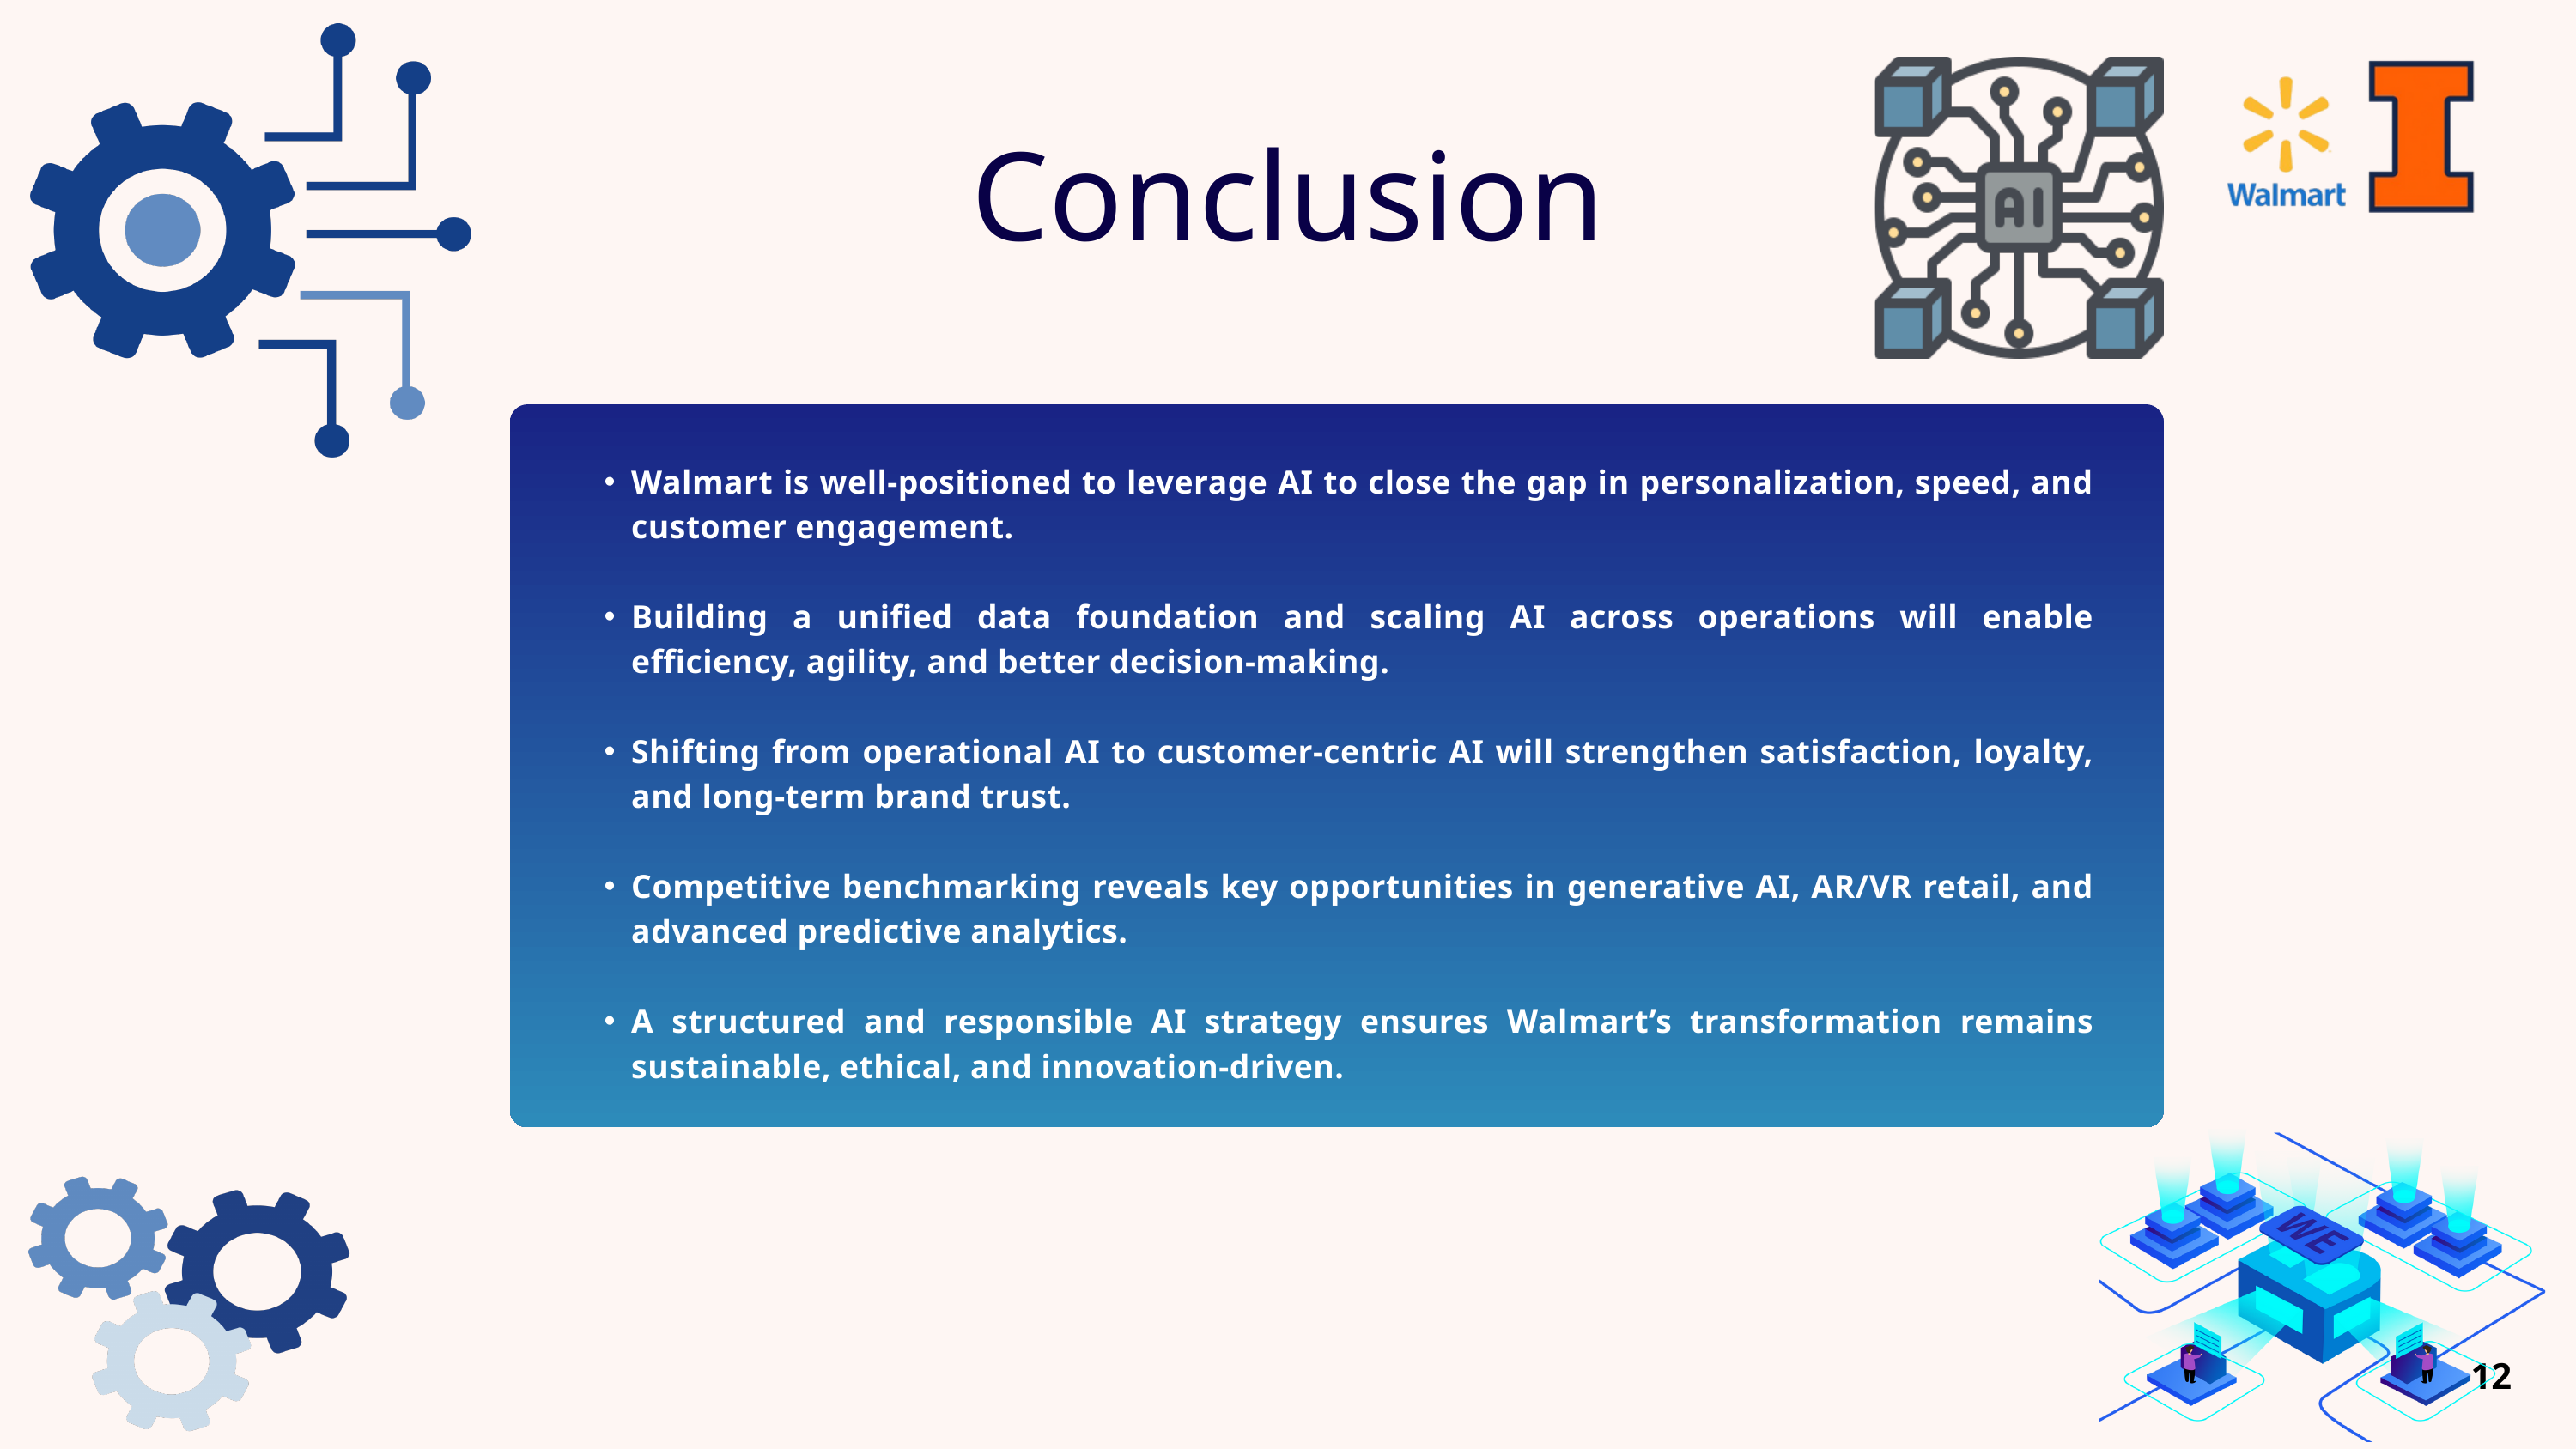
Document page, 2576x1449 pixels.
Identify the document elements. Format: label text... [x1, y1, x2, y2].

text_box [2099, 1129, 2546, 1442]
text_box [27, 1176, 350, 1432]
text_box [2209, 57, 2498, 221]
text_box Conclusion [827, 146, 1749, 266]
text_box [28, 23, 471, 458]
text_box [1874, 57, 2164, 359]
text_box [509, 403, 2165, 1128]
